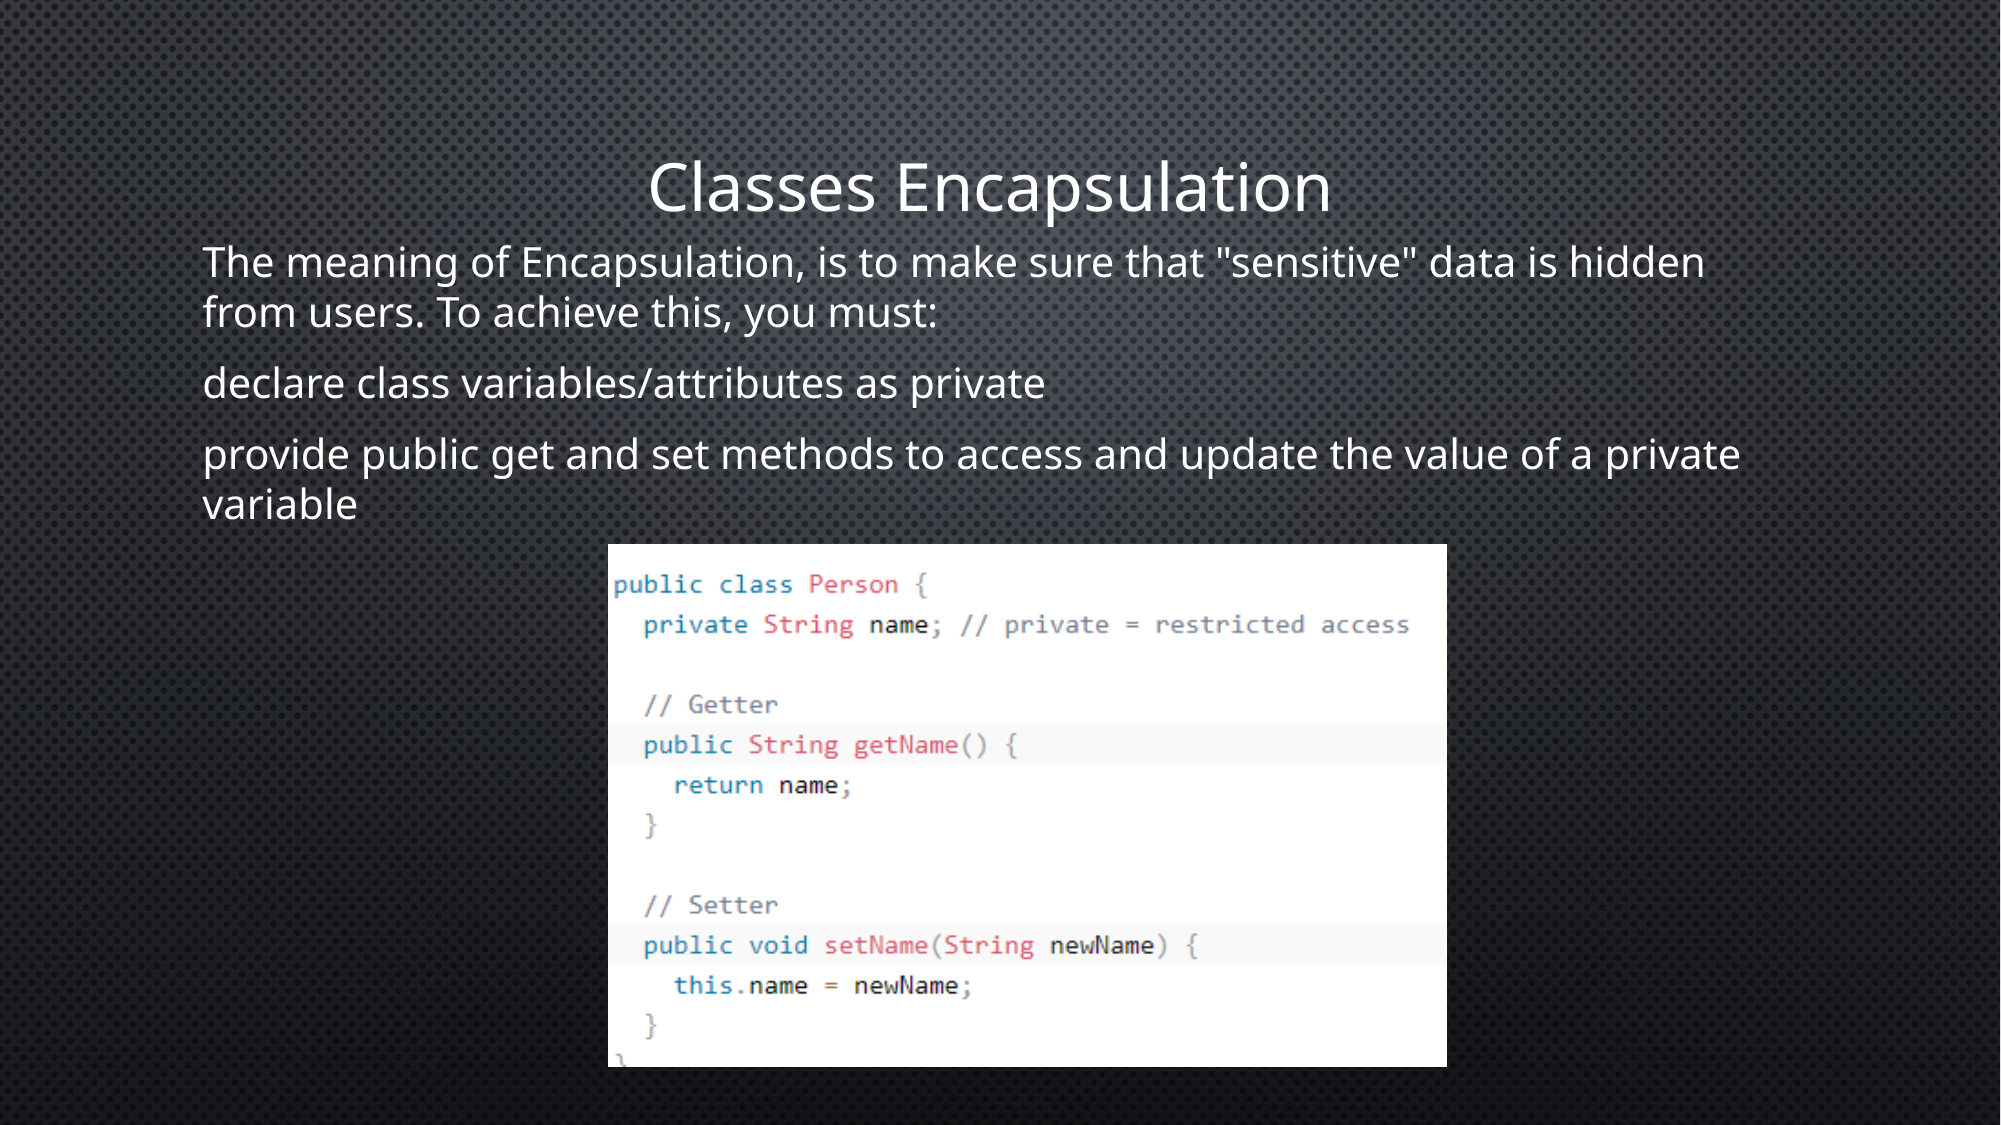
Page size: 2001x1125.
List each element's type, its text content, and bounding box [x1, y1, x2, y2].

list The meaning of Encapsulation, is to make sure that "sensitive" data is hidden from users. To achieve this, you must: declare class variables/attributes as private provide public get and set methods to access and update the value of a private variable [187, 160, 1813, 674]
picture [608, 543, 1447, 1068]
title Classes Encapsulation [187, 28, 1813, 160]
